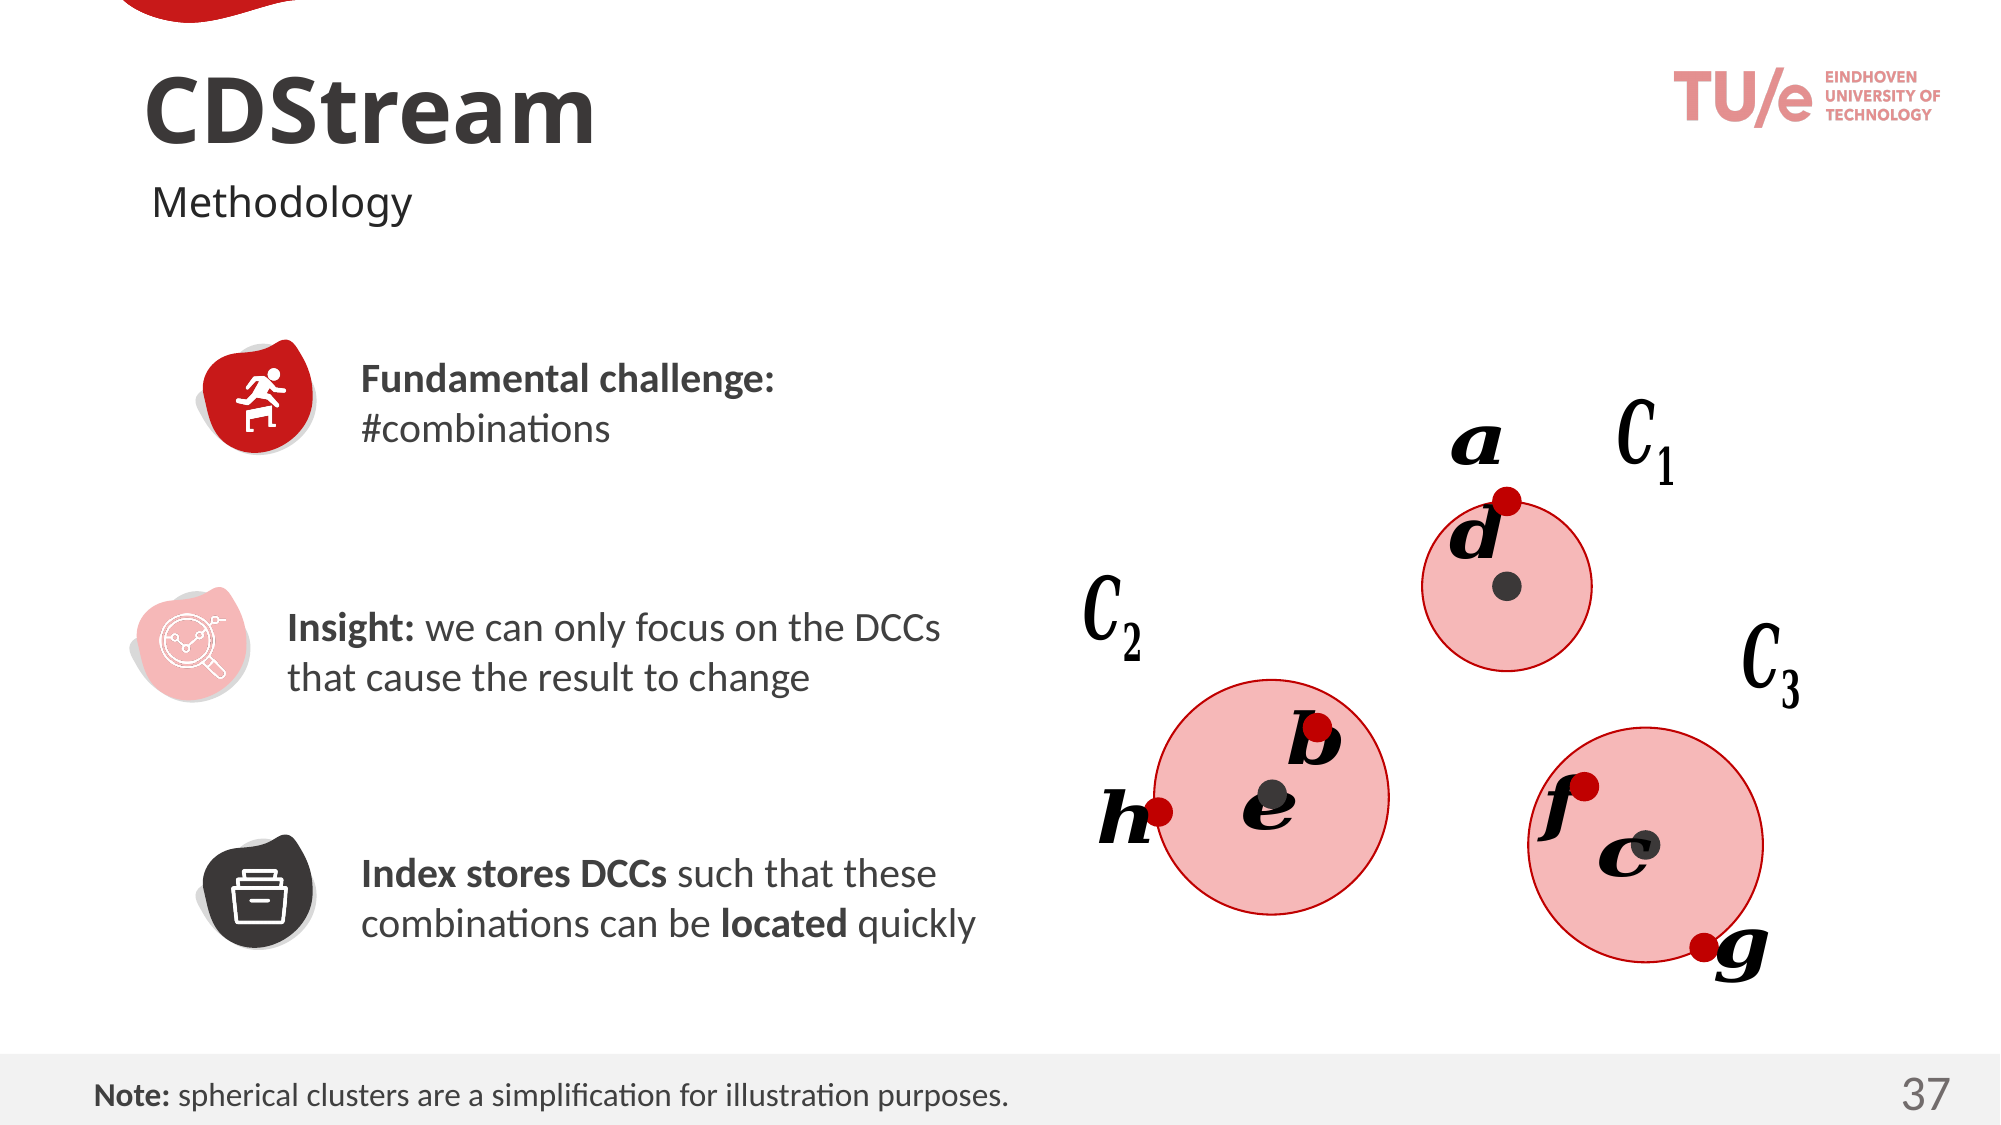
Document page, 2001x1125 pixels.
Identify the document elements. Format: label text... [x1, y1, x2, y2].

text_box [189, 829, 991, 961]
text_box [1568, 770, 1601, 803]
text_box [1421, 501, 1593, 673]
text_box Methodology [151, 176, 413, 227]
text_box [1491, 570, 1523, 603]
text_box [1491, 485, 1523, 518]
text_box [1688, 931, 1720, 964]
text_box [1153, 678, 1390, 916]
text_box Note: spherical clusters are a simplification for illustration purposes. [93, 1072, 1349, 1113]
text_box [1629, 829, 1662, 861]
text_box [1240, 767, 1303, 847]
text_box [189, 334, 921, 466]
text_box [1527, 726, 1764, 964]
text_box [1660, 52, 1964, 143]
text_box CDStream [142, 52, 599, 163]
text_box [121, 0, 296, 24]
text_box [1301, 711, 1334, 744]
text_box [1143, 796, 1175, 828]
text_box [123, 581, 942, 714]
slide_number 37 [1885, 1053, 2000, 1114]
